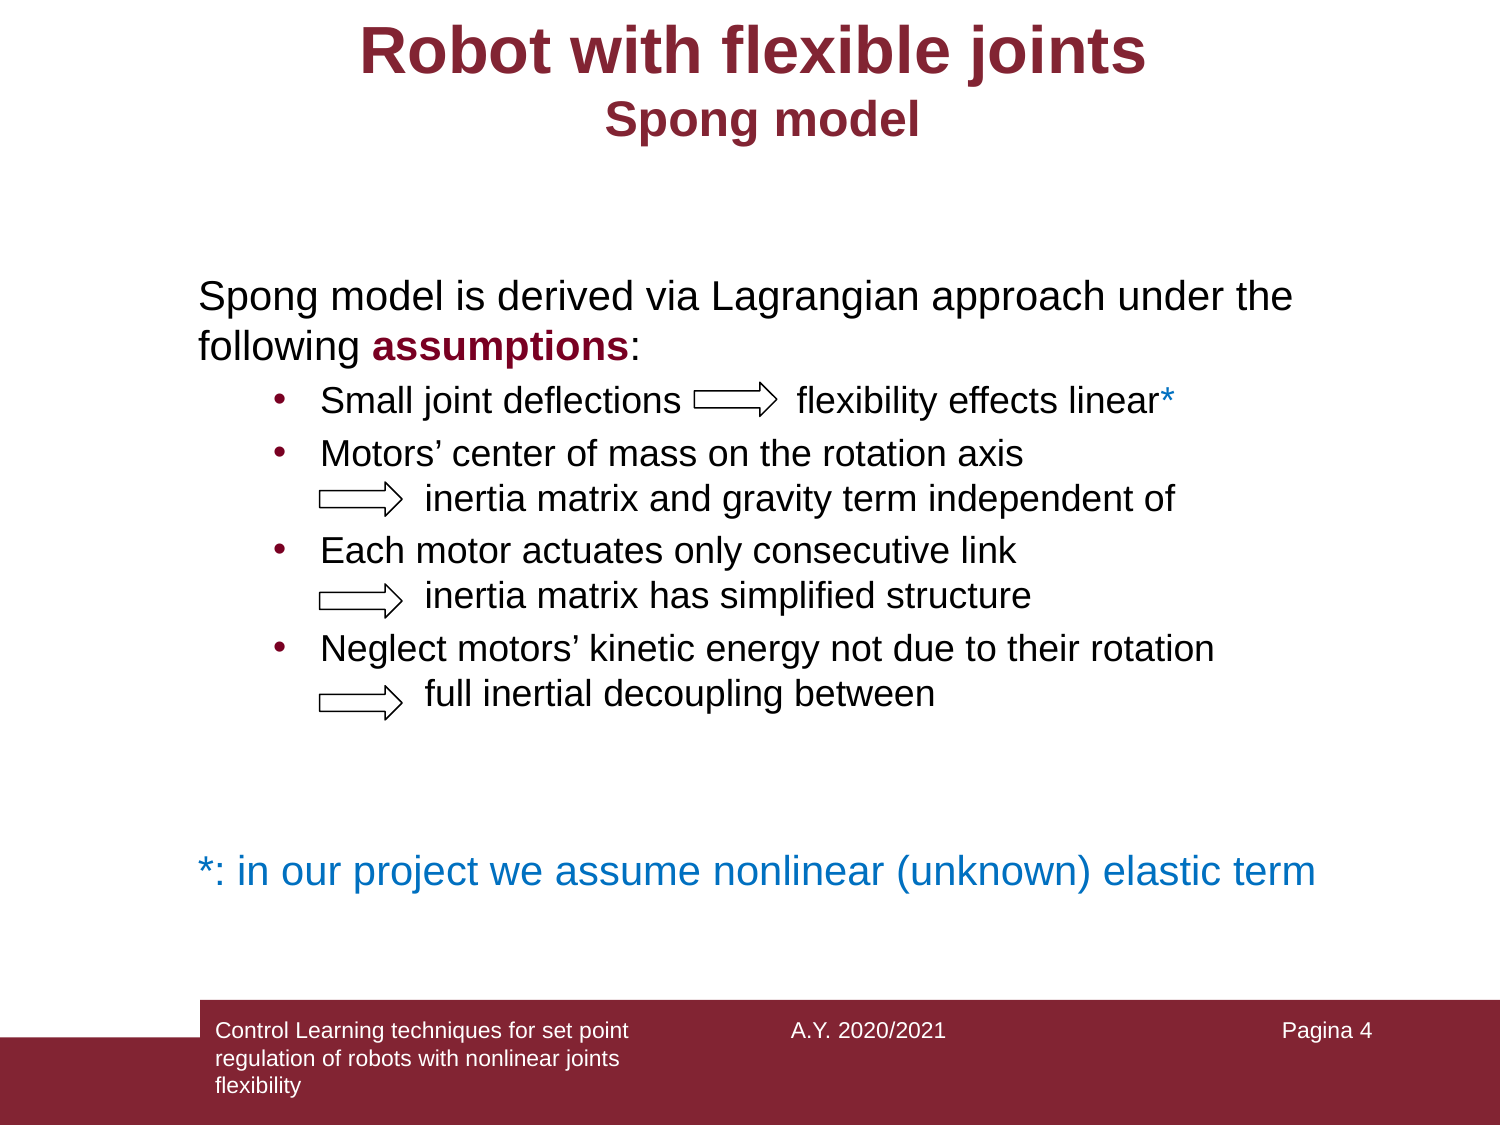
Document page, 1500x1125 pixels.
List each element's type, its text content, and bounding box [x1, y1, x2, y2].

text_box [319, 685, 403, 720]
title Robot with flexible joints Spong model [142, 0, 1383, 171]
slide_number A.Y. 2020/2021 [712, 1008, 1025, 1084]
text_box [694, 382, 777, 417]
text_box [319, 482, 403, 517]
slide_number Pagina 4 [1074, 1008, 1388, 1084]
footer Control Learning techniques for set point regulation of robots with nonlinear joints flexibility [200, 1008, 675, 1084]
text_box *: in our project we assume nonlinear (unknown) elastic term [183, 828, 1343, 904]
text_box [319, 583, 403, 619]
